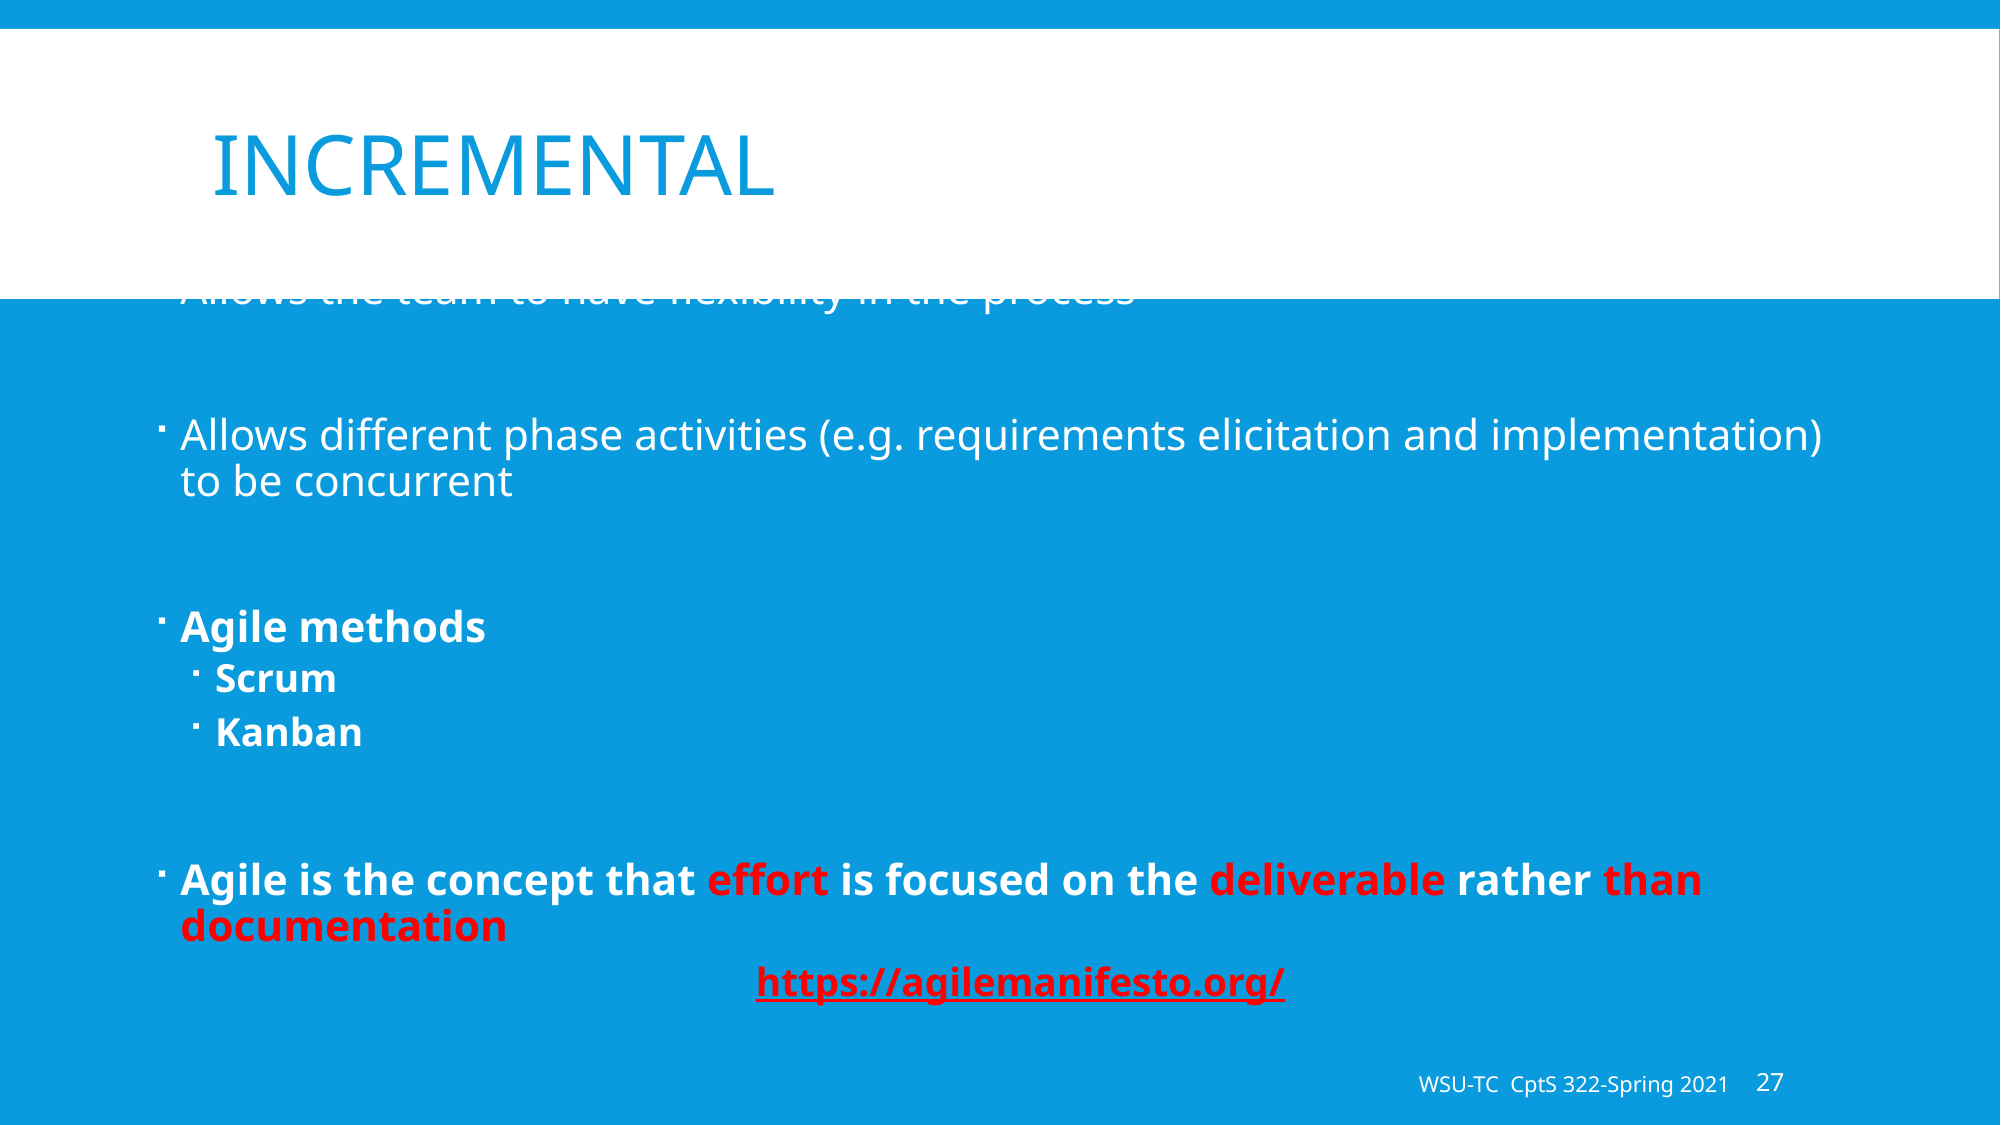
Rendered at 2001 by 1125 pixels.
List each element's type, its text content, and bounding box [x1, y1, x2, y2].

title Incremental [197, 46, 1803, 260]
slide_number 27 [1748, 1053, 1904, 1114]
list Allows the team to have flexibility in the process Allows different phase activities (e.g. requirements elicitation and implementation) to be concurrent Agile methods Scrum Kanban Agile is the concept that effort is focused on the deliverable rather than documentation https://agilemanifesto.org/ [137, 260, 1863, 1014]
footer WSU-TC CptS 322-Spring 2021 [918, 1053, 1746, 1114]
